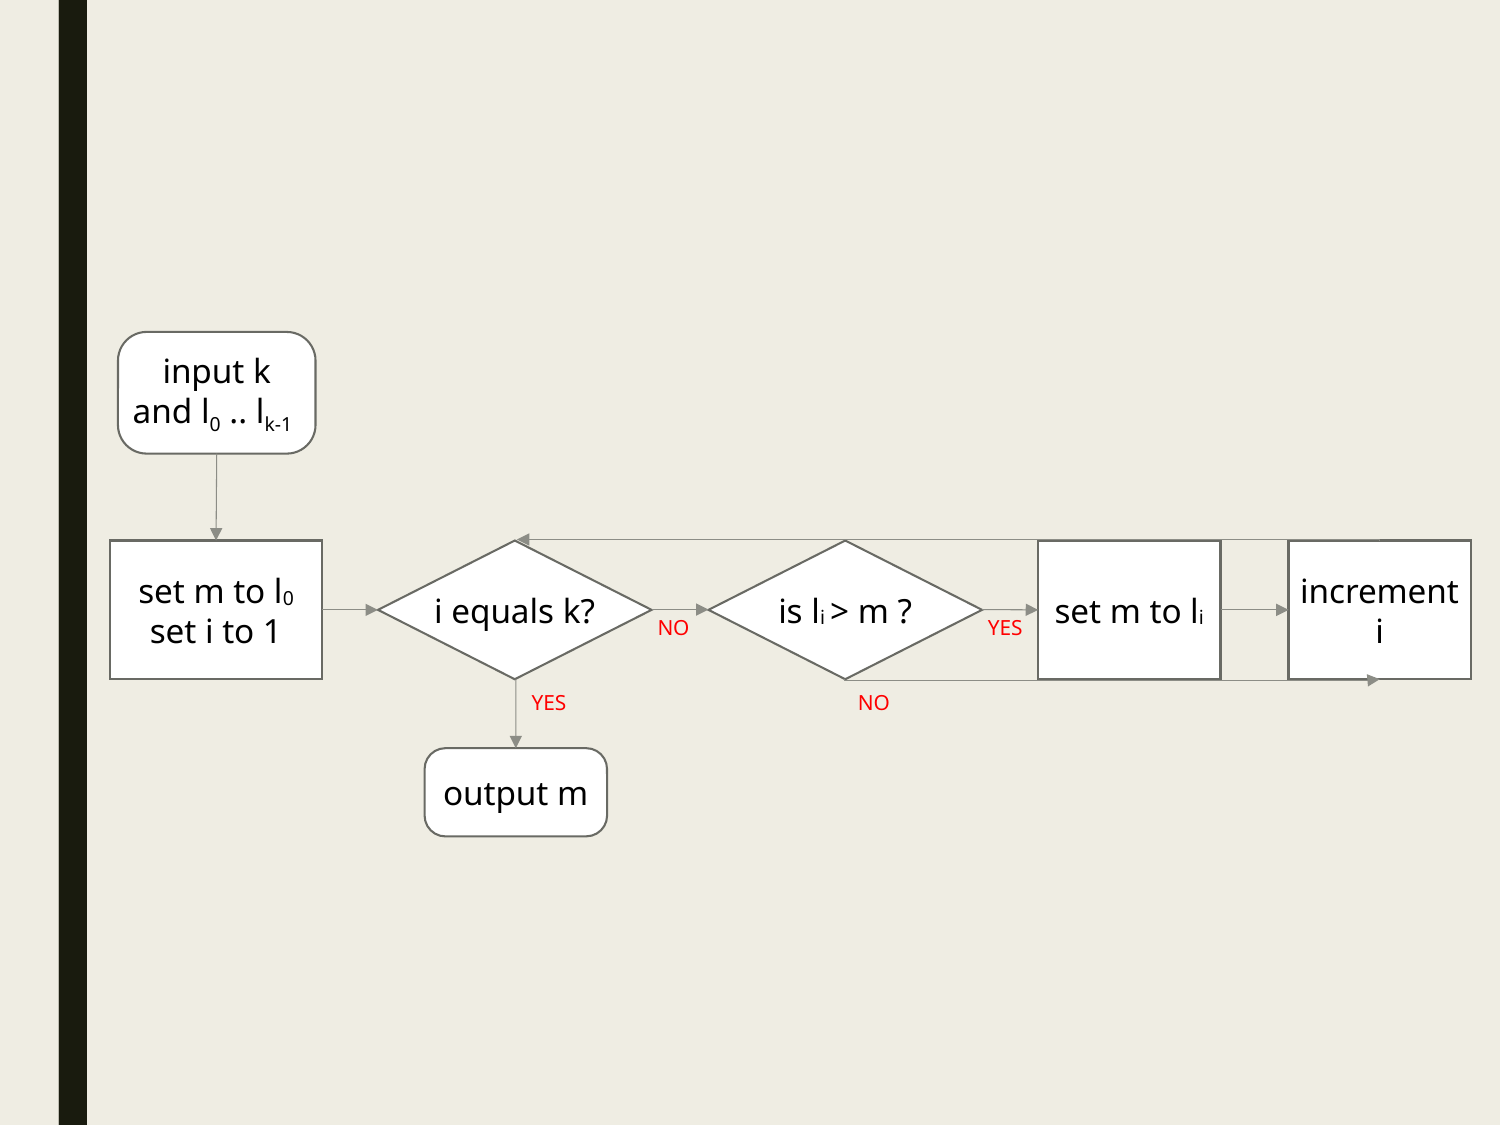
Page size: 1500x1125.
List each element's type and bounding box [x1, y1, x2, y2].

text_box [109, 331, 1472, 837]
